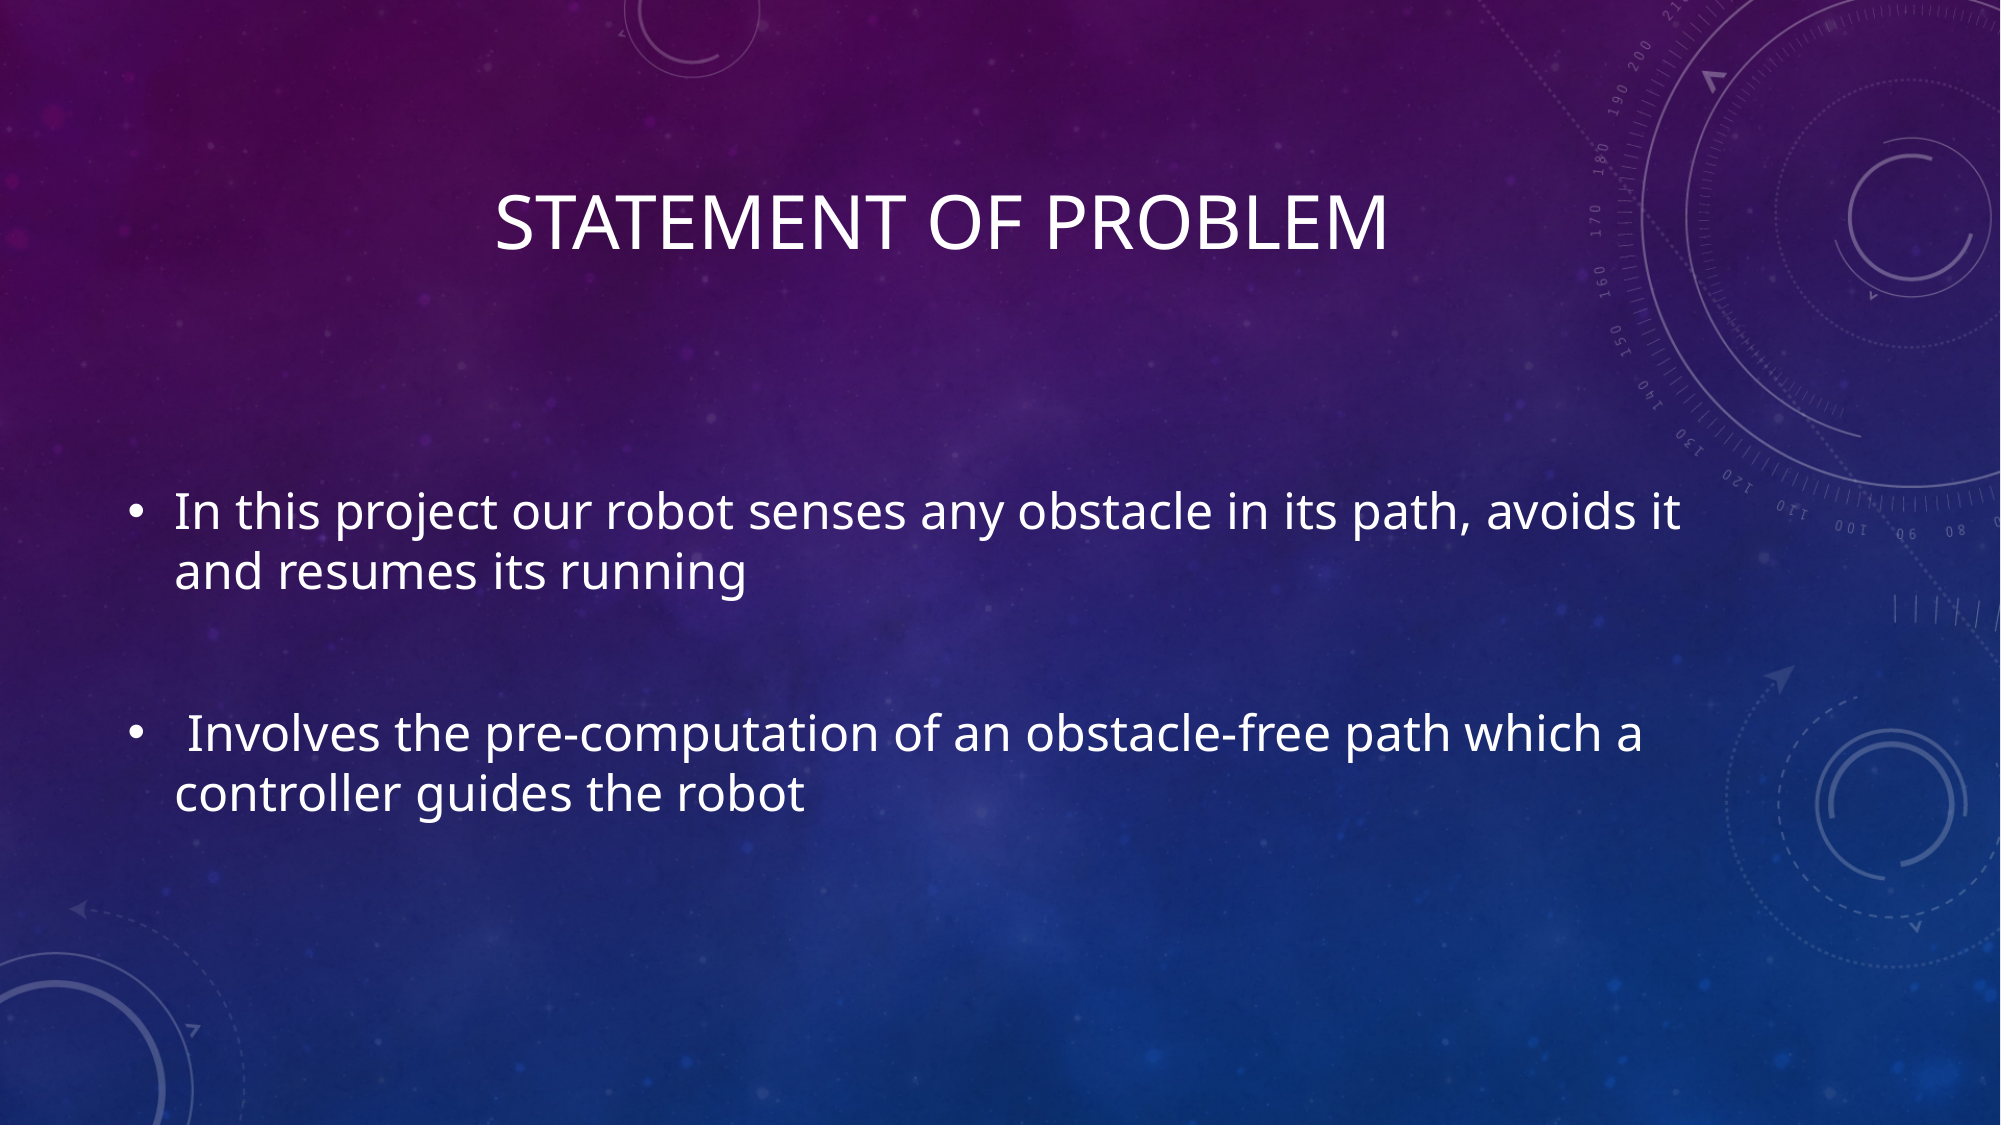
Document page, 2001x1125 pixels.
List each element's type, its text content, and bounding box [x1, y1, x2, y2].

list In this project our robot senses any obstacle in its path, avoids it and resumes its running Involves the pre-computation of an obstacle-free path which a controller guides the robot [112, 351, 1775, 950]
title Statement of problem [112, 99, 1775, 339]
picture [0, 0, 2001, 1125]
